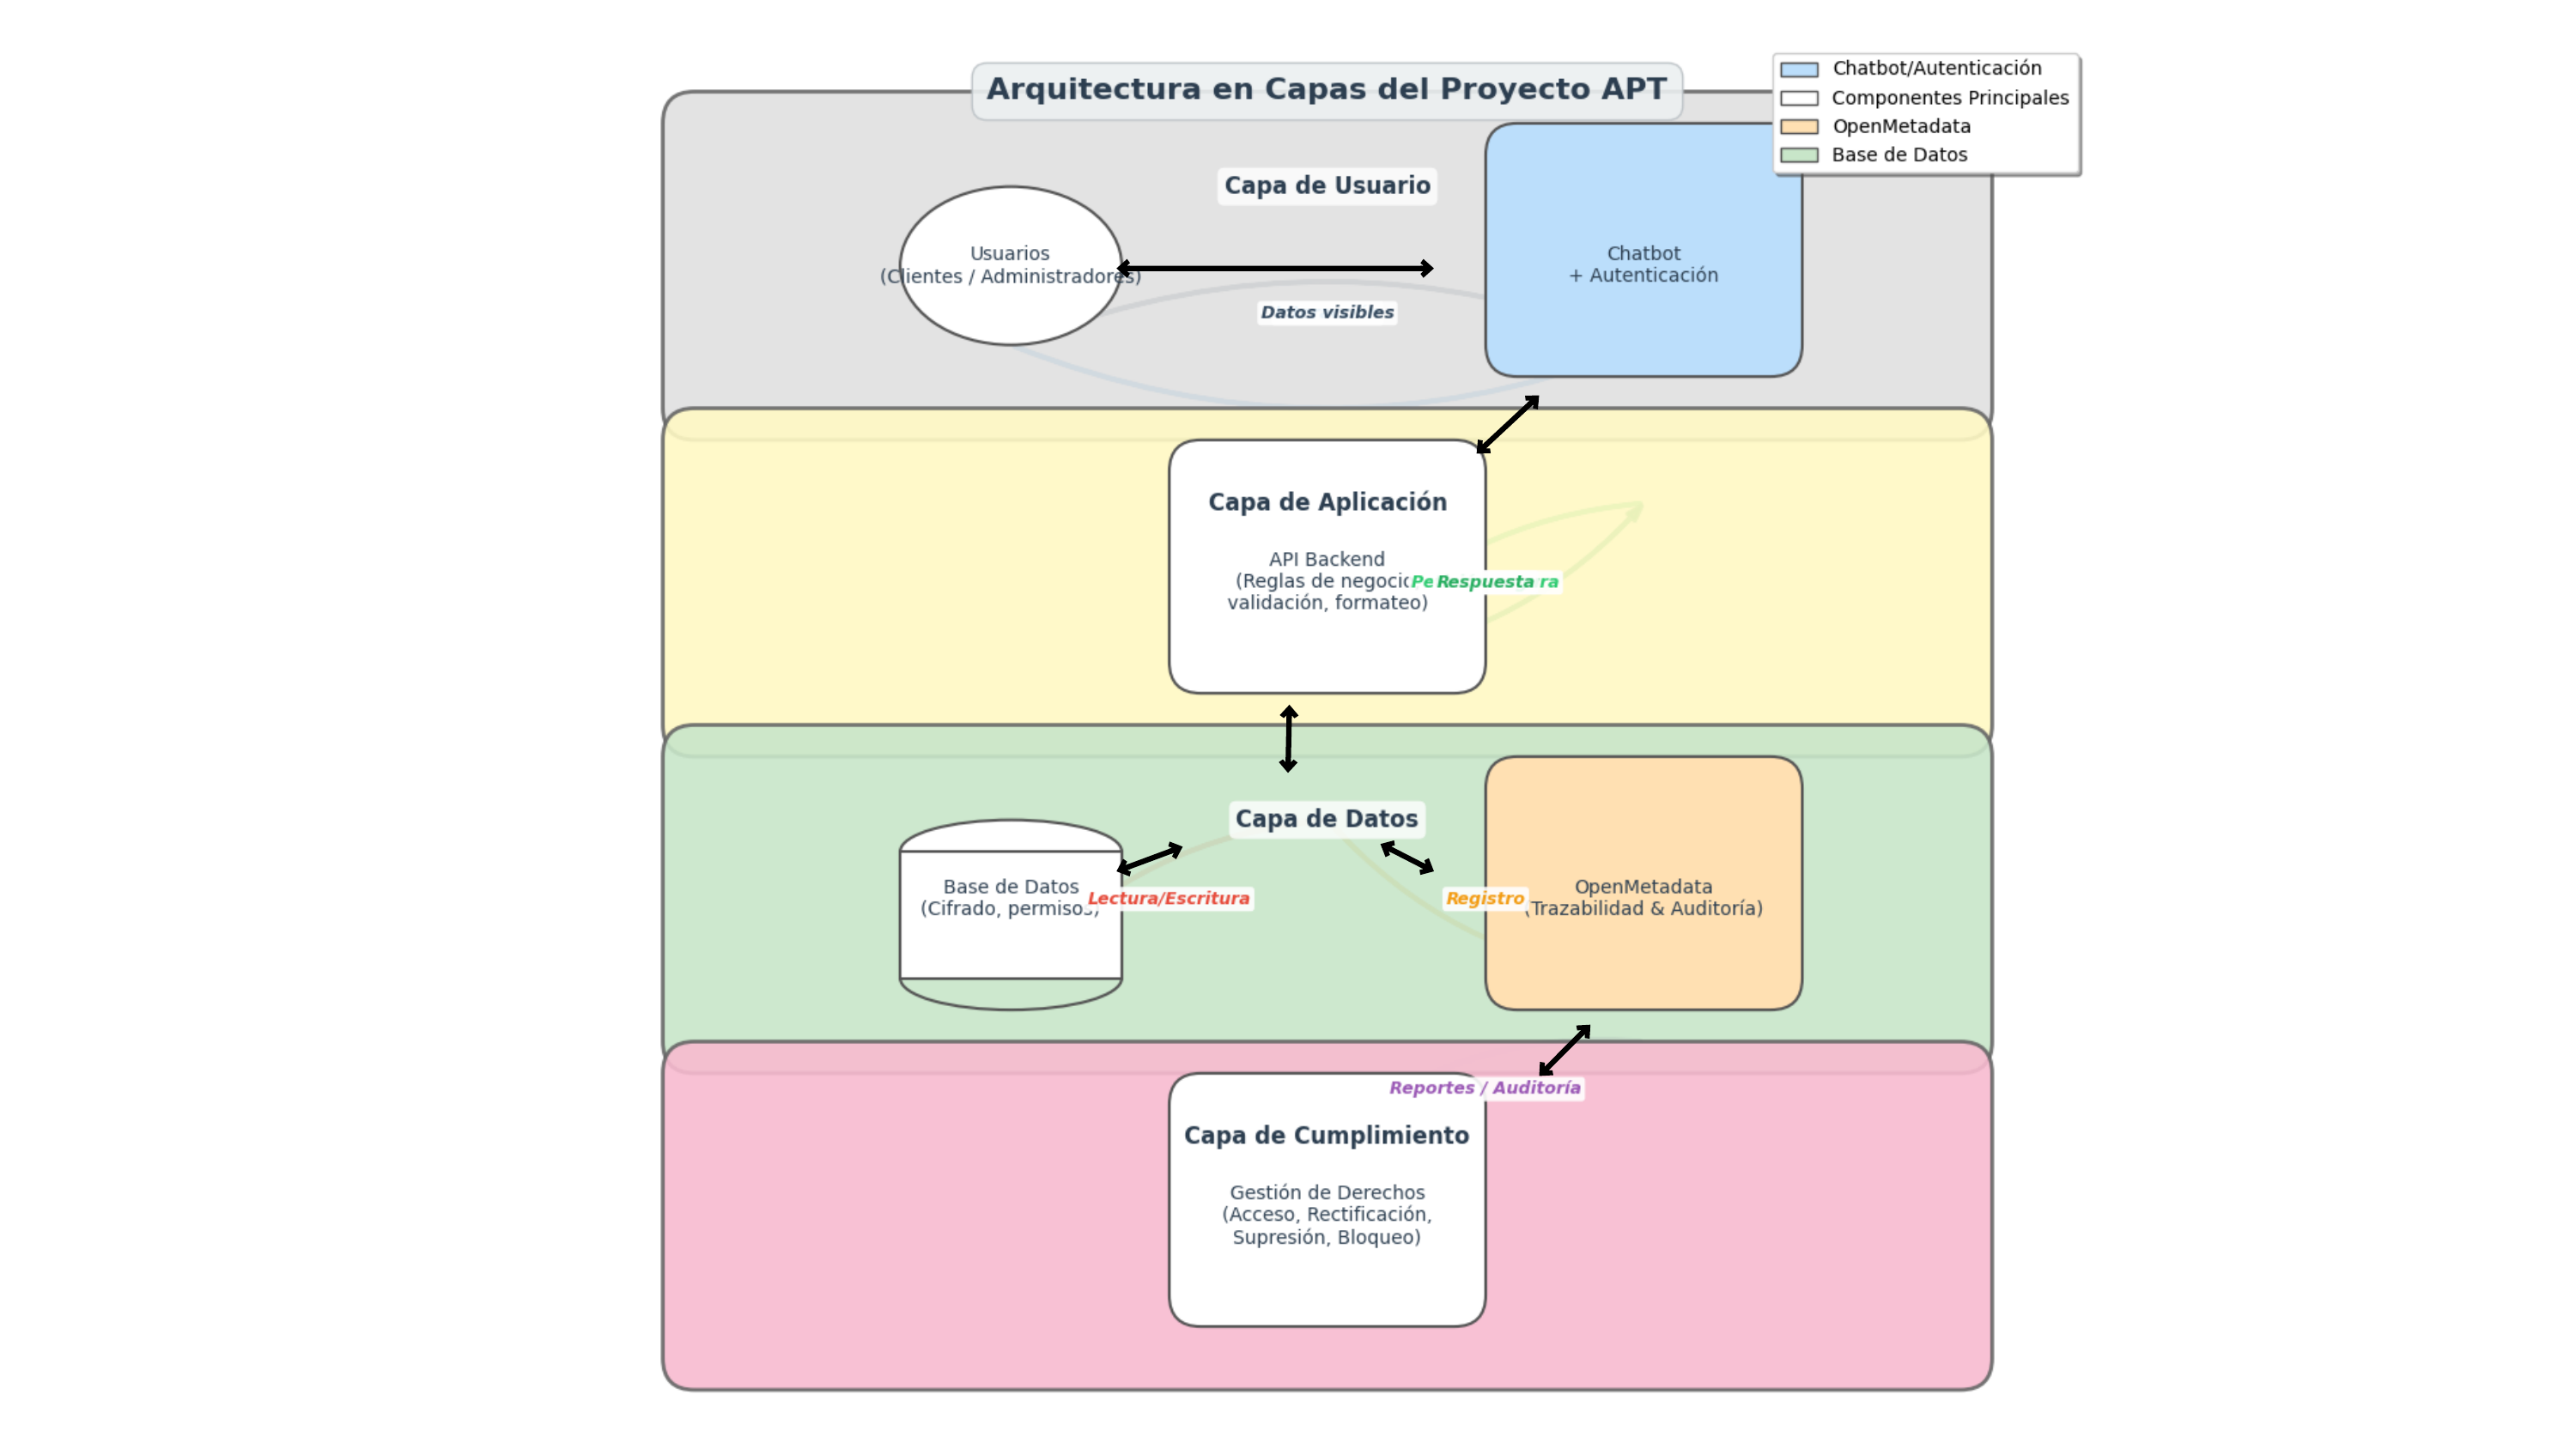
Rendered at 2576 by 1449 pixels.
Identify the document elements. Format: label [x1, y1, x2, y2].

text_box [1116, 844, 1183, 875]
text_box [1476, 395, 1540, 454]
text_box [1539, 1024, 1591, 1076]
text_box [1380, 842, 1434, 873]
text_box [523, 0, 2131, 1449]
text_box [1281, 704, 1296, 773]
